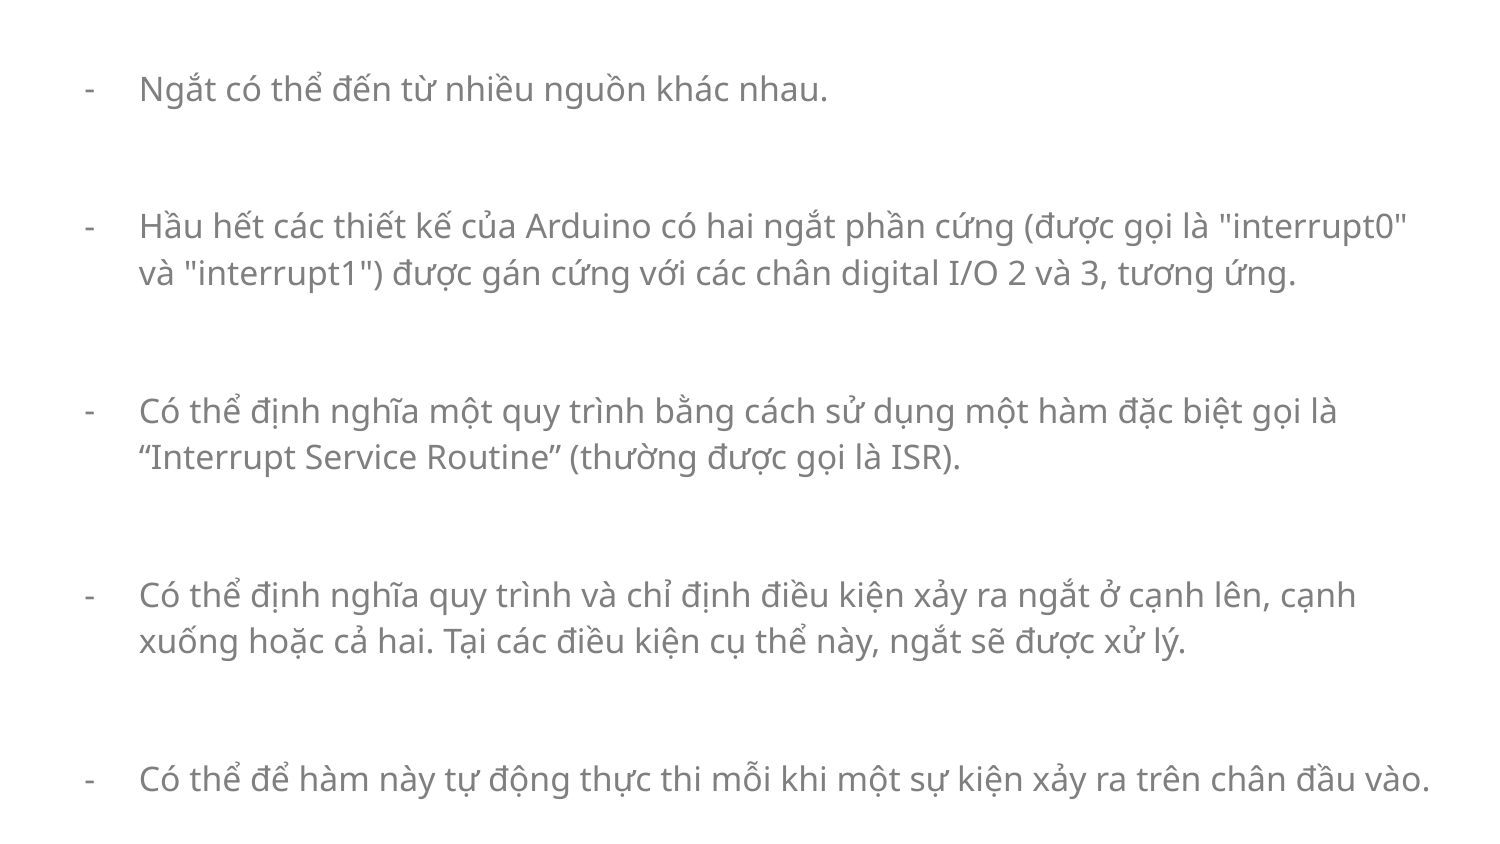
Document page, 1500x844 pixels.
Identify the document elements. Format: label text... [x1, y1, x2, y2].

list Ngắt có thể đến từ nhiều nguồn khác nhau. Hầu hết các thiết kế của Arduino có hai ngắt phần cứng (được gọi là "interrupt0" và "interrupt1") được gán cứng với các chân digital I/O 2 và 3, tương ứng. Có thể định nghĩa một quy trình bằng cách sử dụng một hàm đặc biệt gọi là “Interrupt Service Routine” (thường được gọi là ISR). Có thể định nghĩa quy trình và chỉ định điều kiện xảy ra ngắt ở cạnh lên, cạnh xuống hoặc cả hai. Tại các điều kiện cụ thể này, ngắt sẽ được xử lý. Có thể để hàm này tự động thực thi mỗi khi một sự kiện xảy ra trên chân đầu vào. [51, 46, 1449, 825]
